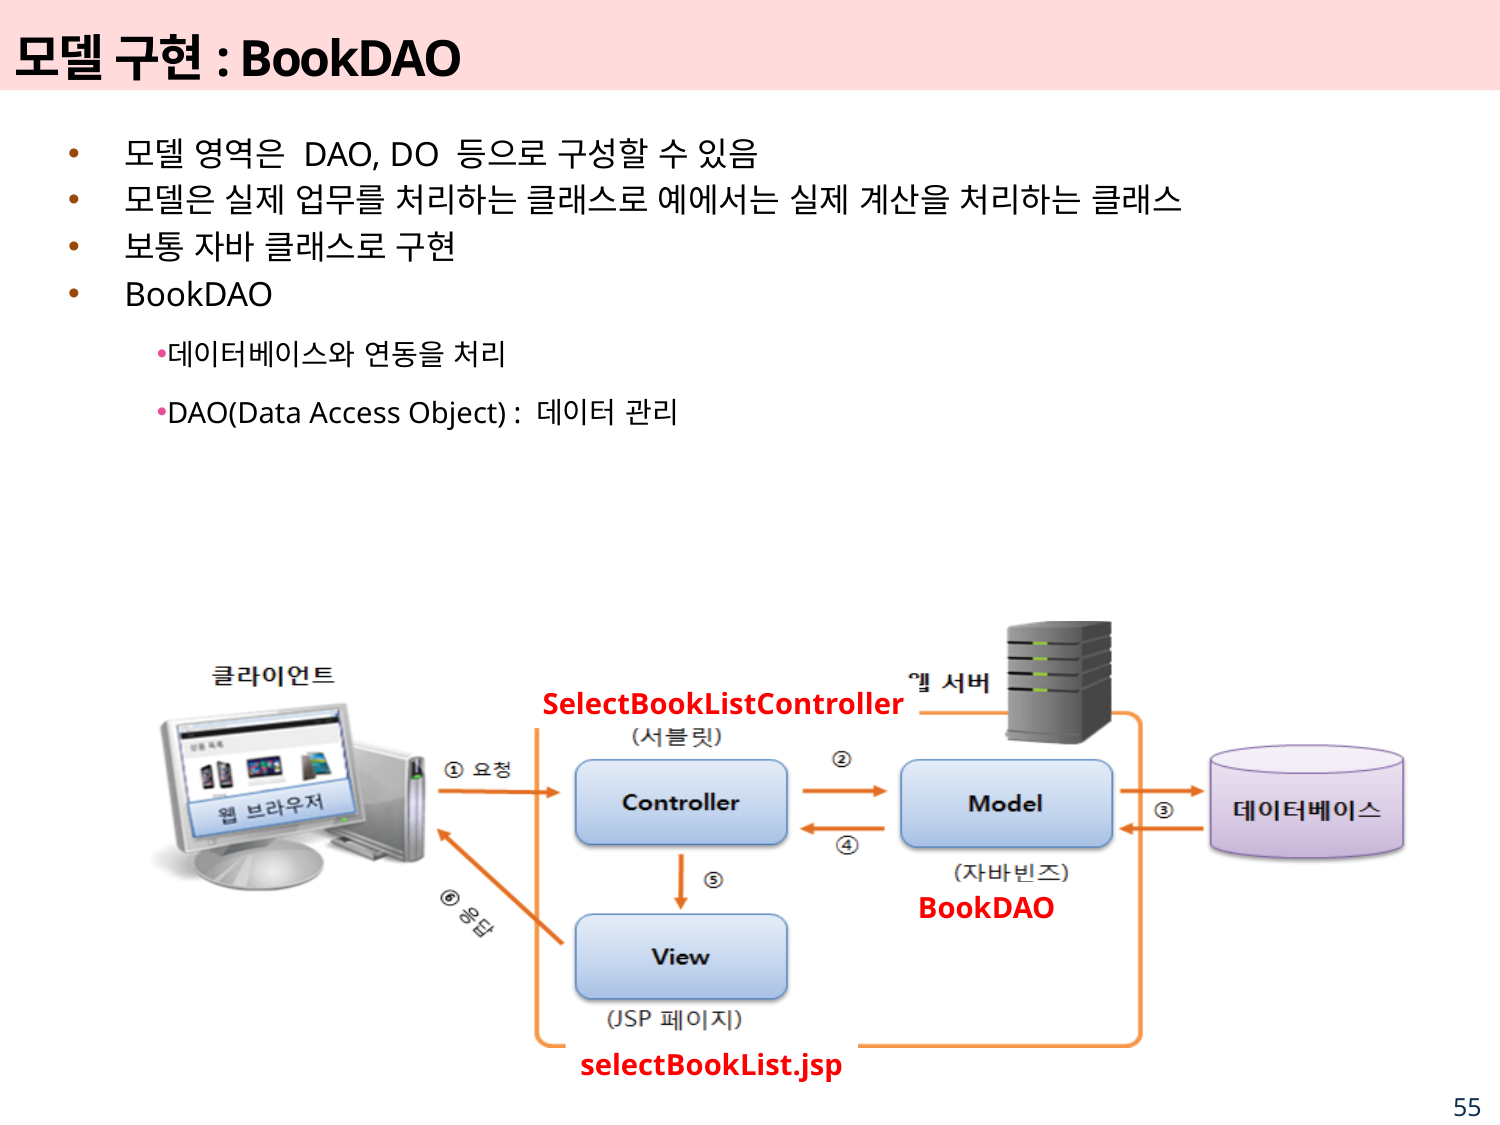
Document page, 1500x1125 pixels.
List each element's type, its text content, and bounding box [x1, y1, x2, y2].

text_box selectBookList.jsp [565, 1056, 858, 1090]
picture [150, 621, 1412, 1048]
title 모델 구현: BookDAO [0, 19, 1161, 97]
list 모델 영역은 DAO, DO 등으로 구성할 수 있음 모델은 실제 업무를 처리하는 클래스로 예에서는 실제 계산을 처리하는 클래스 보통 자바 클래스로 구현 BookDAO 데이터베이스와 연동을 처리 DAO(Data Access Object) : 데이터 관리 [53, 125, 1425, 1005]
